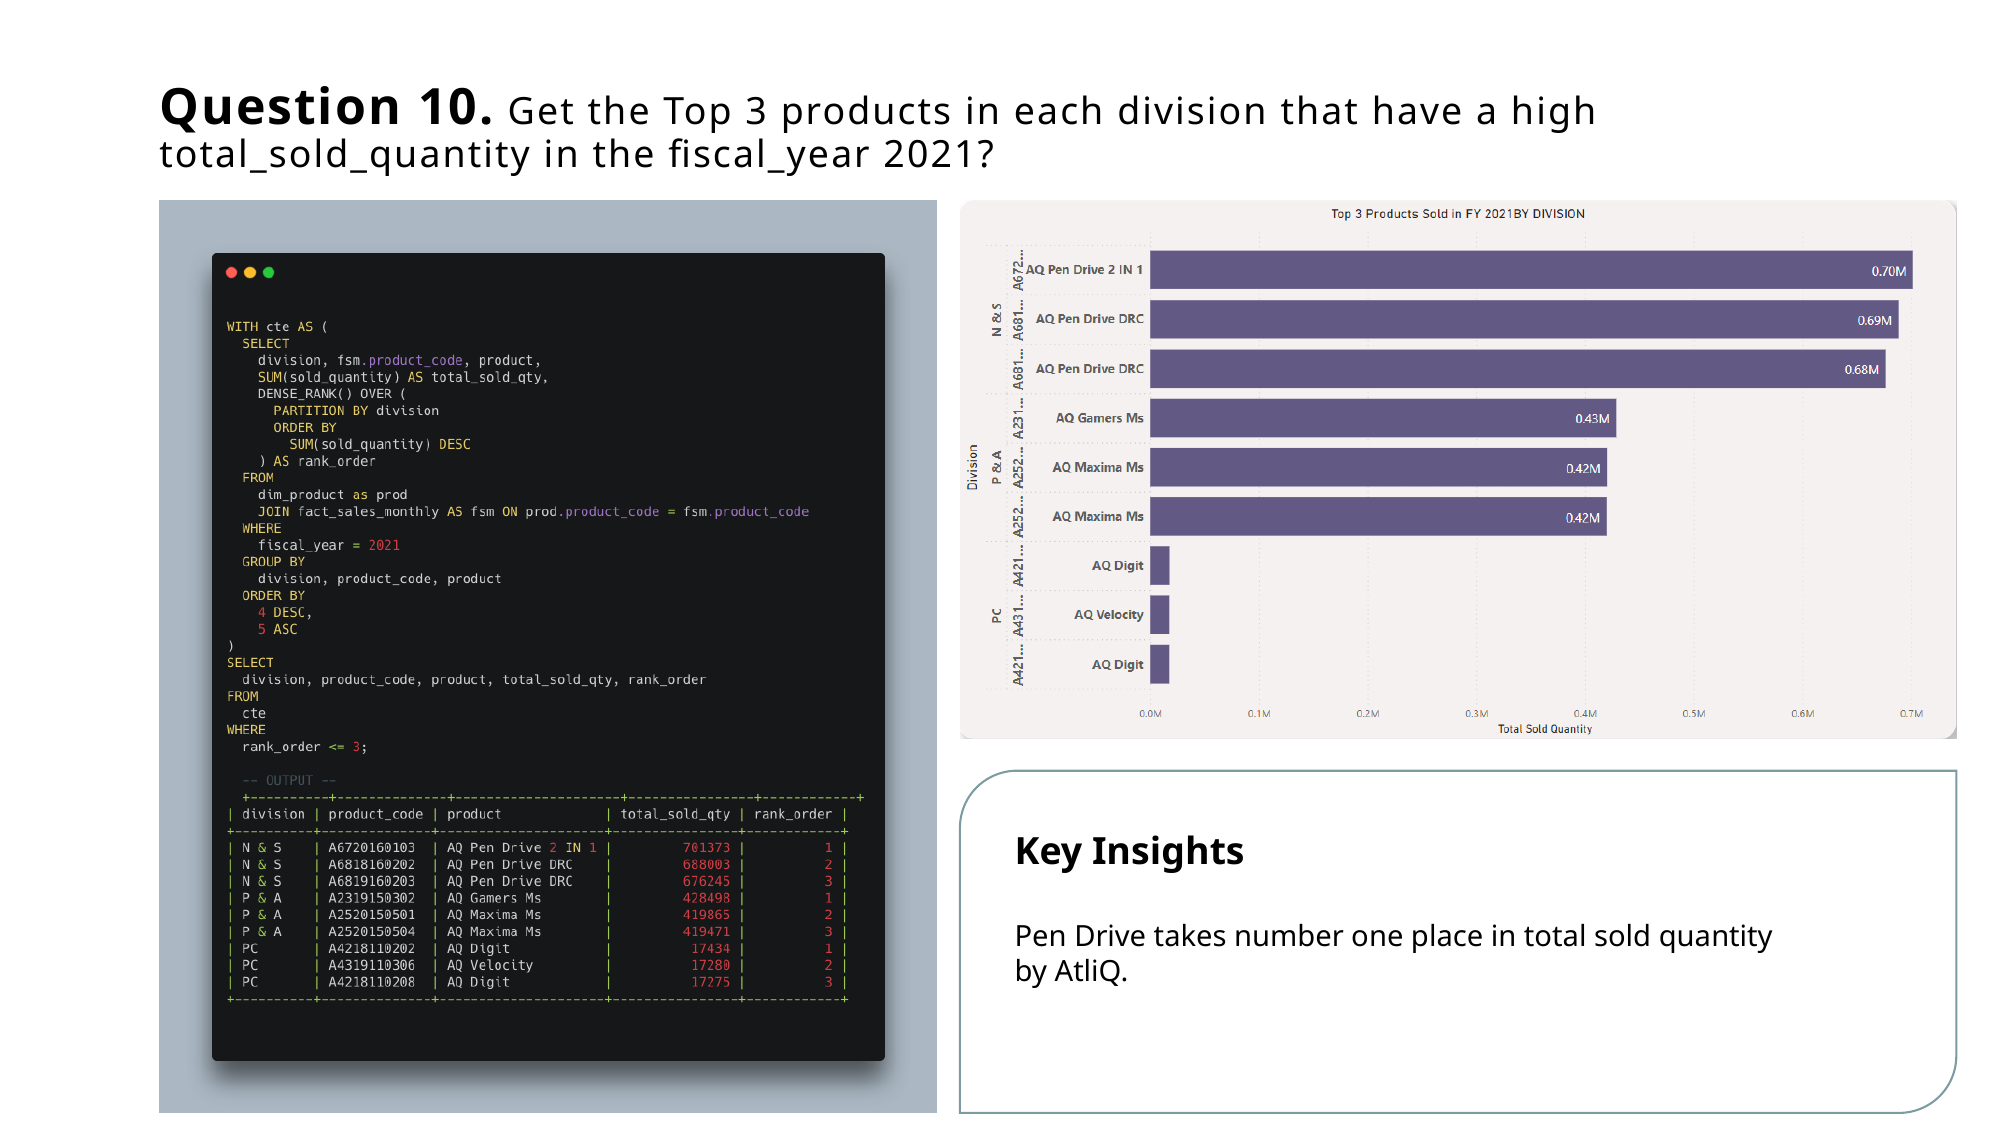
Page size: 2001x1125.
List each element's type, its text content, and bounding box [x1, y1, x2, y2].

text_box Key Insights Pen Drive takes number one place in total sold quantity by AtliQ. [999, 820, 1809, 995]
text_box [958, 769, 1958, 1114]
picture [159, 200, 937, 1113]
title Question 10. Get the Top 3 products in each division that have a high total_sold_quantity in the fiscal_year 2021? [159, 38, 1936, 176]
picture [959, 200, 1957, 739]
